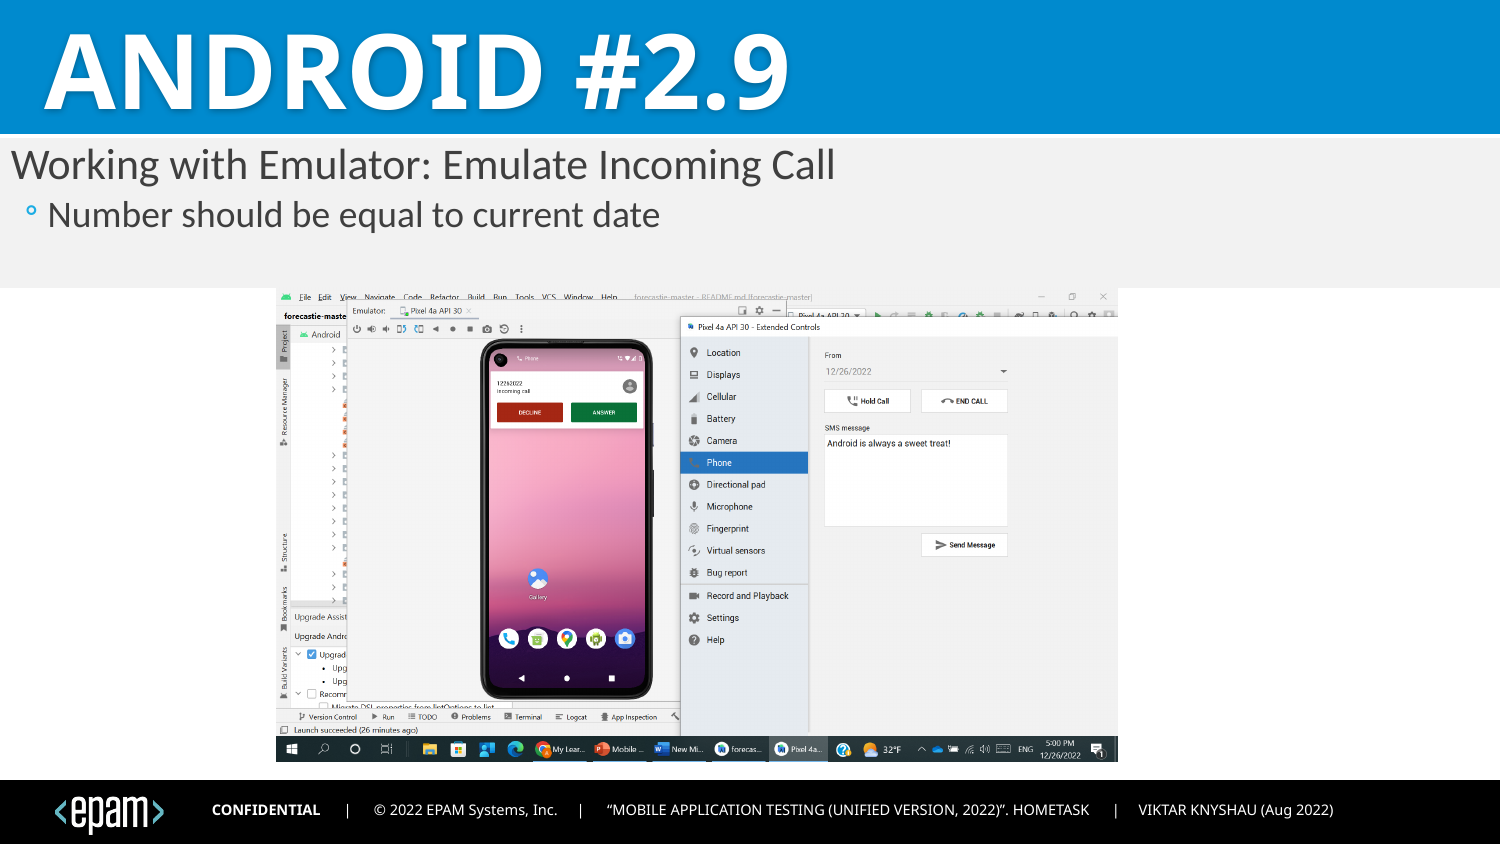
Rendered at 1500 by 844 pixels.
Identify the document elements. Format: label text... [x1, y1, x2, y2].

list ANDROID #2.9 [0, 0, 1500, 136]
picture [276, 287, 1119, 762]
picture [0, 780, 1500, 844]
list Working with Emulator: Emulate Incoming Call Number should be equal to current date [0, 136, 1500, 288]
